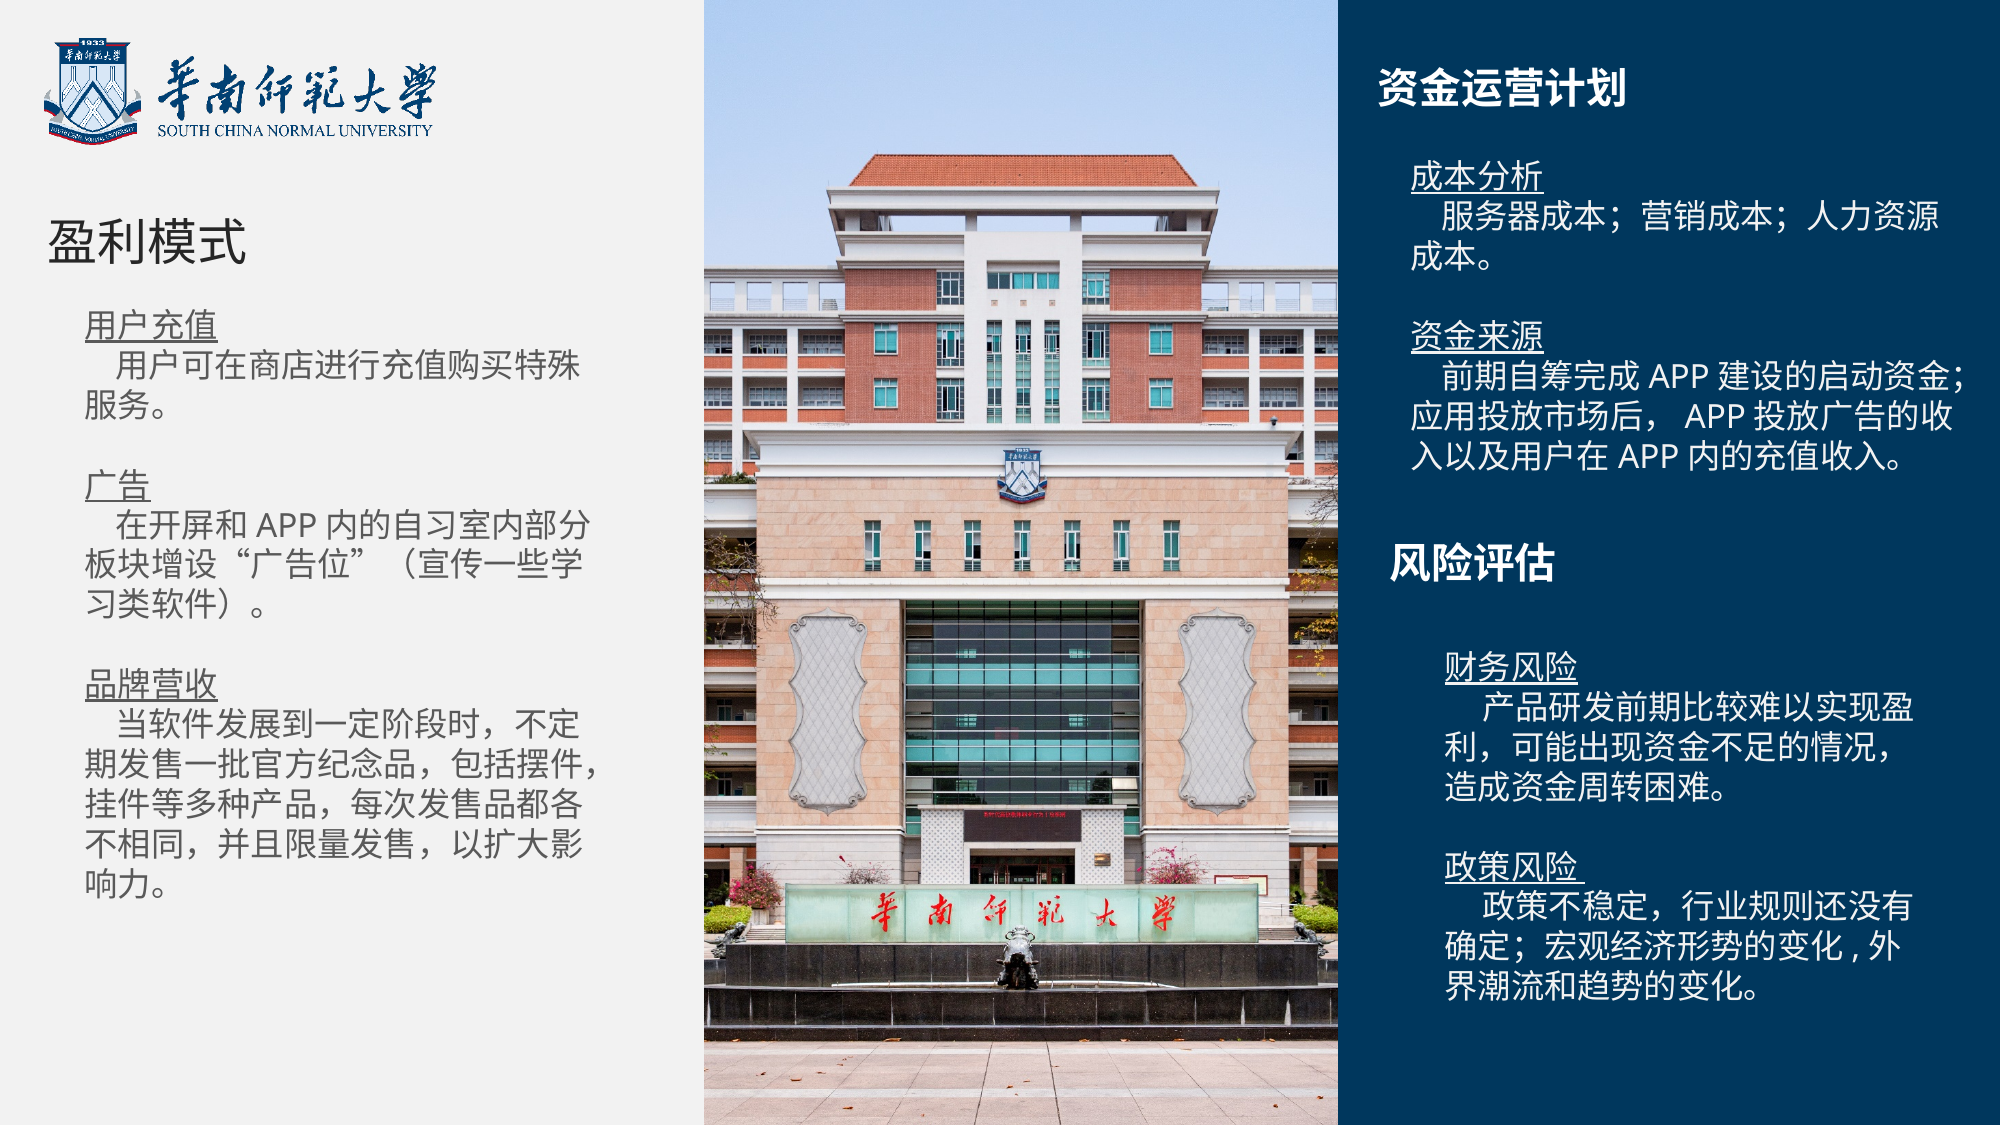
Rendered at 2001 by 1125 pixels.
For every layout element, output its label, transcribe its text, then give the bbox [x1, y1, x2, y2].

text_box 风险评估 [1338, 537, 1610, 588]
text_box 用户充值 用户可在商店进行充值购买特殊服务。 广告 在开屏和APP内的自习室内部分板块增设“广告位”（宣传一些学习类软件）。 品牌营收 当软件发展到一定阶段时，不定期发售一批官方纪念品，包括摆件，挂件等多种产品，每次发售品都各不相同，并且限量发售，以扩大影响力。 [84, 304, 597, 904]
text_box 资金运营计划 [1338, 61, 1670, 112]
text_box 财务风险 产品研发前期比较难以实现盈利，可能出现资金不足的情况，造成资金周转困难。 政策风险 政策不稳定，行业规则还没有确定；宏观经济形势的变化,外界潮流和趋势的变化。 [1444, 646, 1929, 1006]
text_box 盈利模式 [32, 190, 509, 278]
text_box [1338, 0, 2000, 1125]
picture [44, 38, 436, 145]
text_box 成本分析 服务器成本；营销成本；人力资源成本。 资金来源 前期自筹完成APP建设的启动资金；应用投放市场后，APP投放广告的收入以及用户在APP内的充值收入。 [1410, 155, 1963, 475]
picture [704, 0, 1338, 1125]
